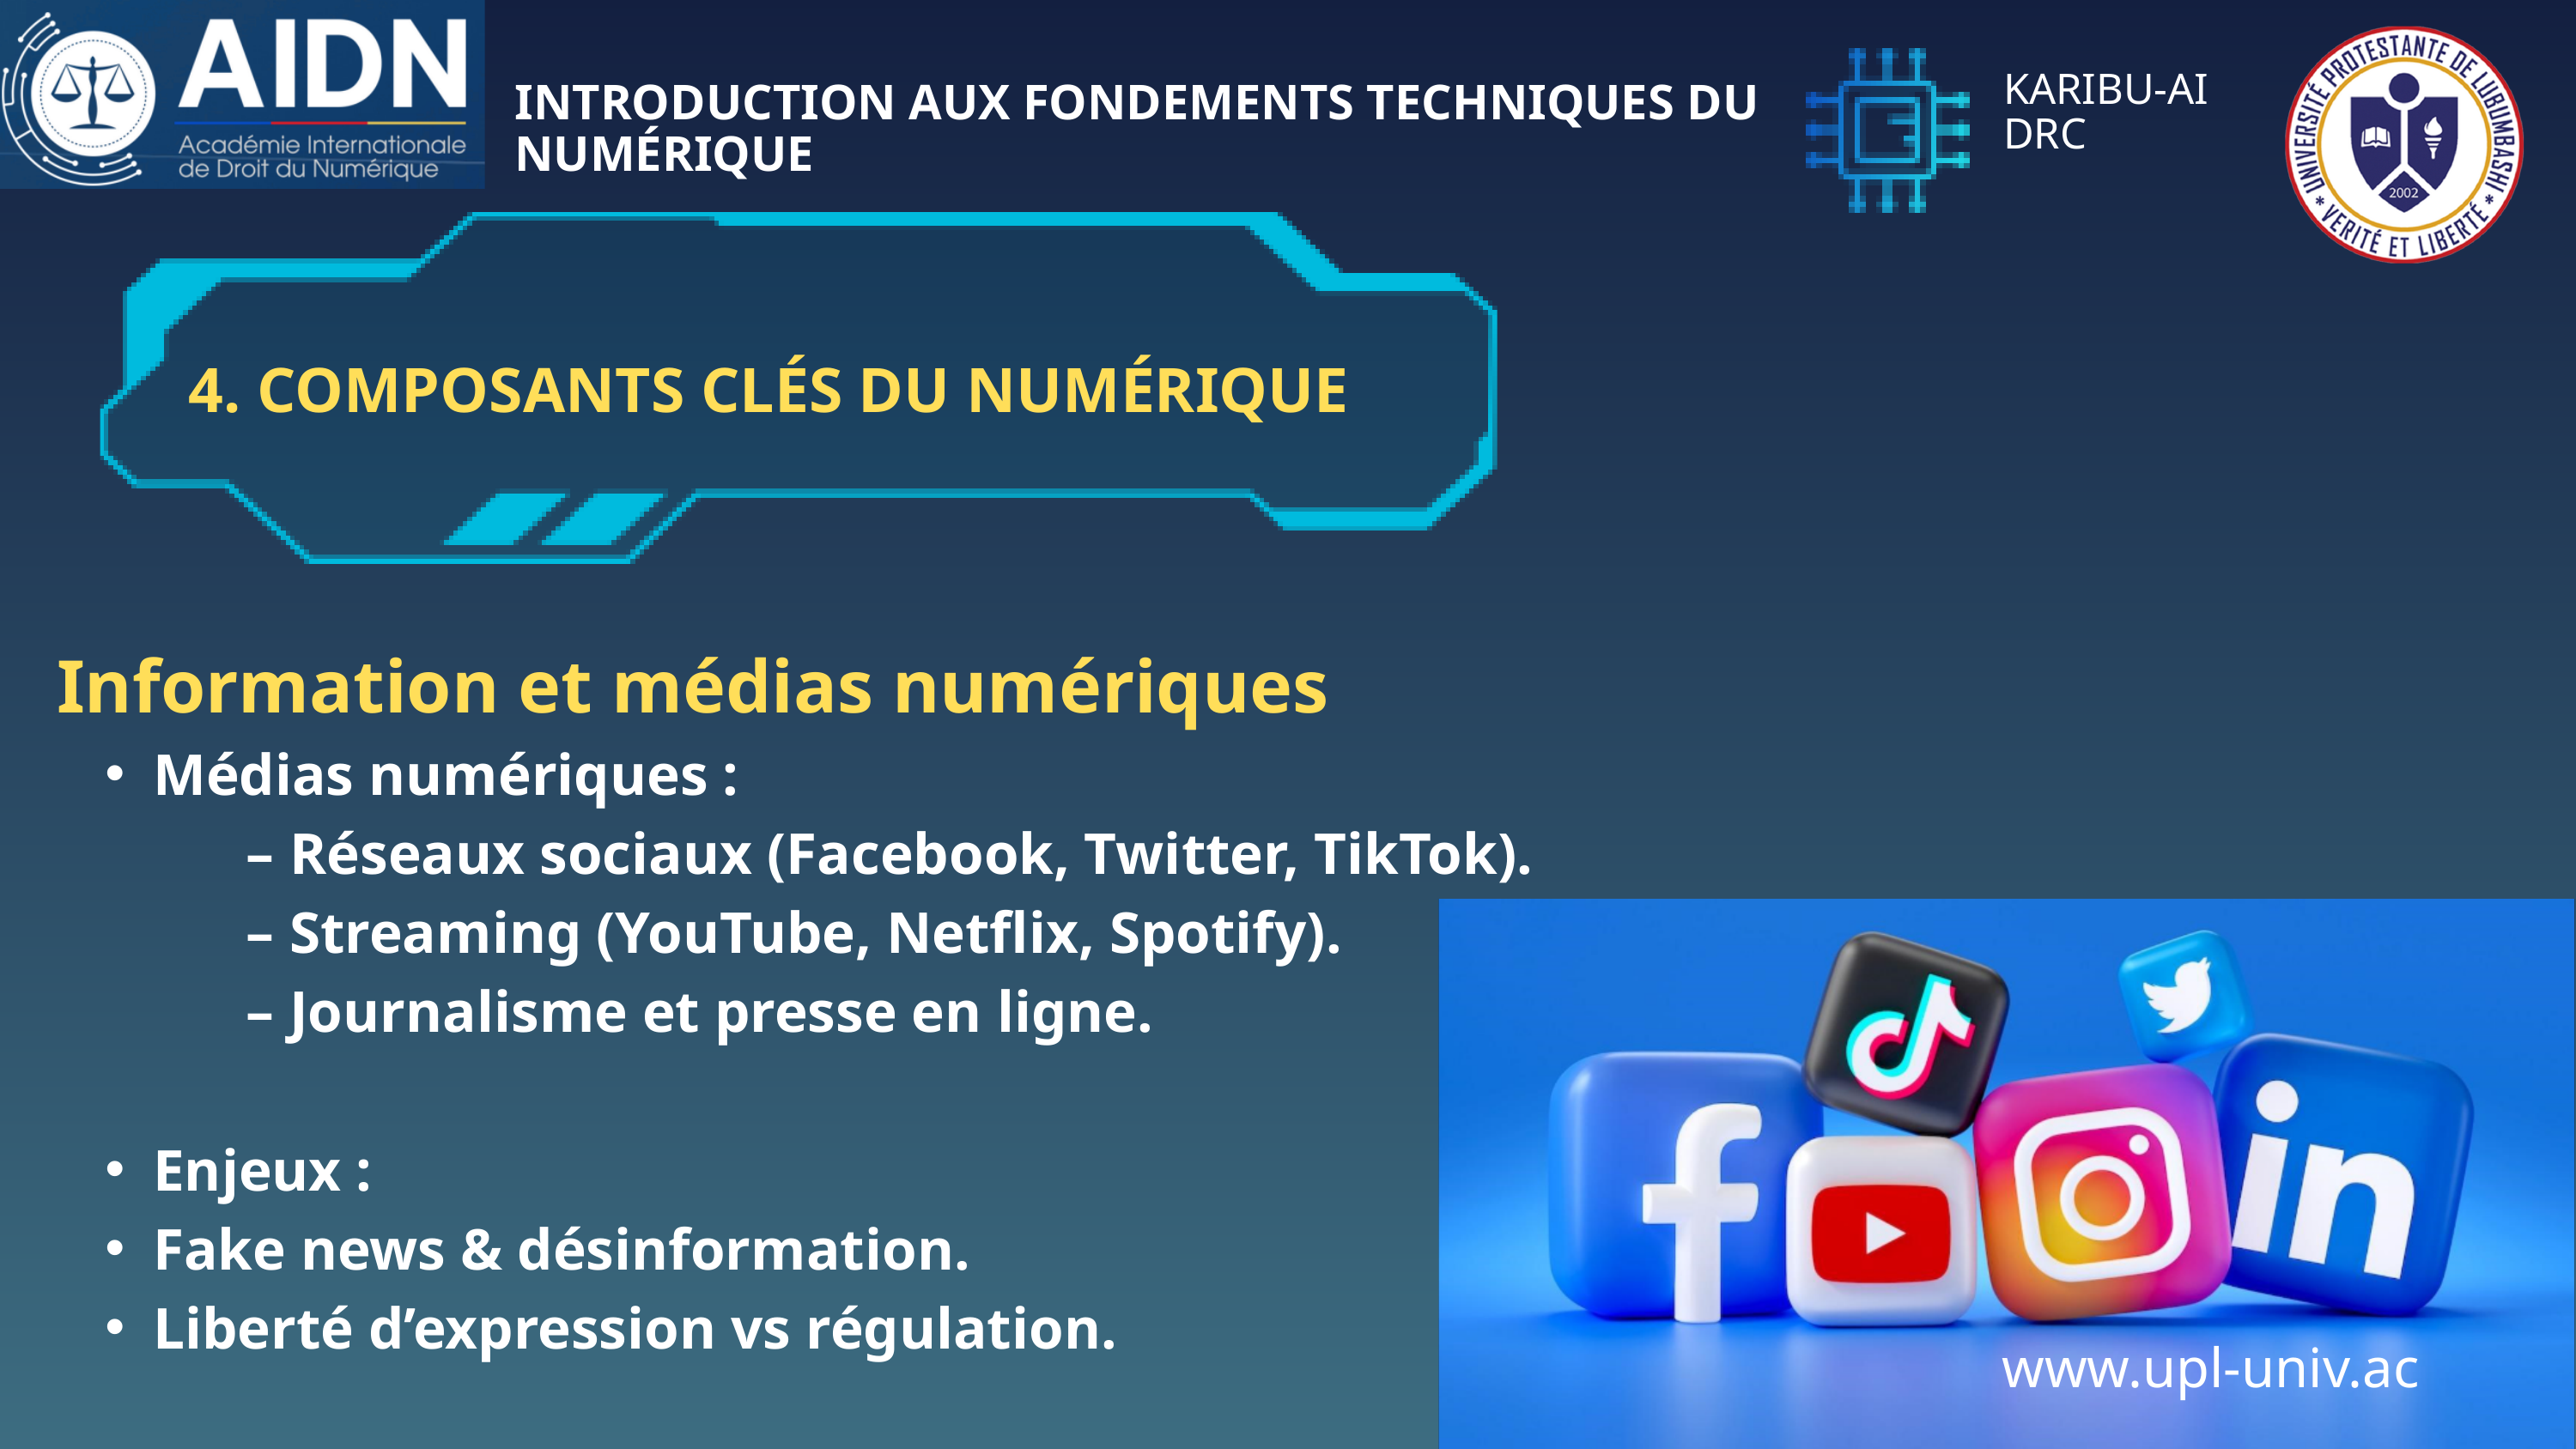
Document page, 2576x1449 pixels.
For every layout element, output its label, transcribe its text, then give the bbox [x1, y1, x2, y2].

text_box [1806, 48, 1971, 214]
text_box [0, 0, 485, 189]
text_box Information et médias numériques Médias numériques : – Réseaux sociaux (Facebook, Twitter, TikTok). – Streaming (YouTube, Netflix, Spotify). – Journalisme et presse en ligne. Enjeux : Fake news & désinformation. Liberté d’expression vs régulation. [57, 542, 2330, 1361]
text_box [100, 212, 1498, 542]
text_box www.upl-univ.ac [2002, 1341, 2547, 1399]
text_box [1437, 899, 2576, 1449]
text_box 4. COMPOSANTS CLÉS DU NUMÉRIQUE [188, 359, 1547, 425]
text_box INTRODUCTION AUX FONDEMENTS TECHNIQUES DU NUMÉRIQUE [514, 78, 1772, 181]
text_box KARIBU-AI DRC [2003, 68, 2241, 157]
text_box [2274, 20, 2538, 270]
